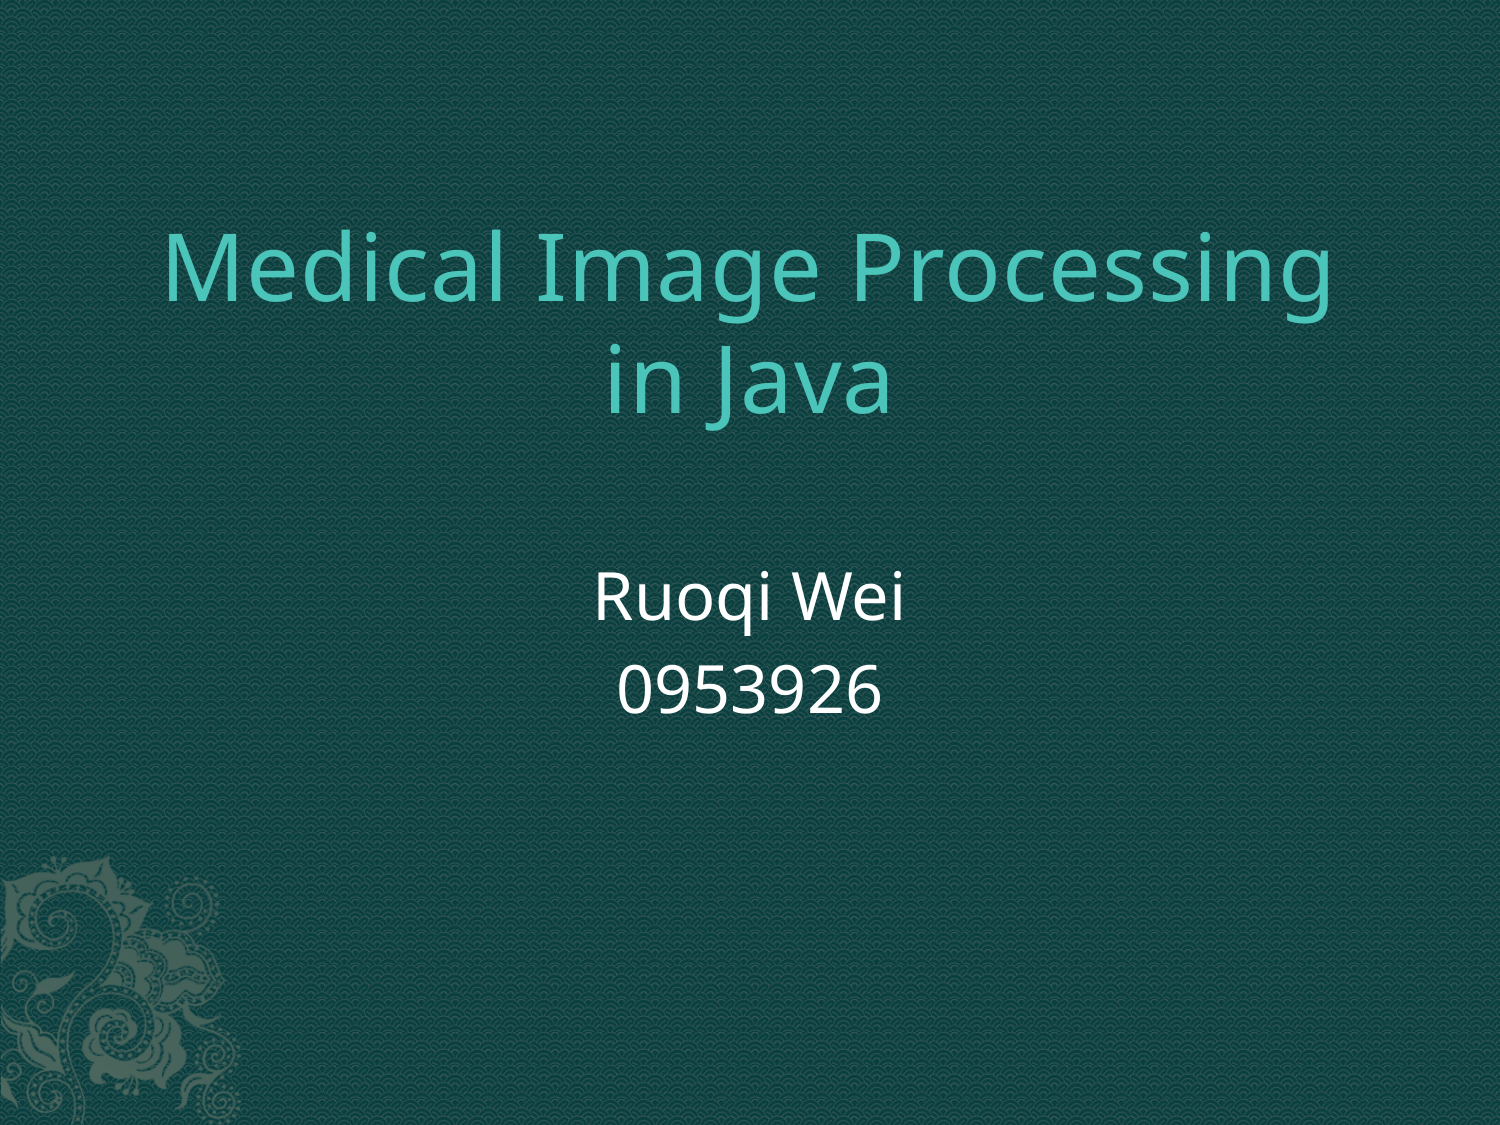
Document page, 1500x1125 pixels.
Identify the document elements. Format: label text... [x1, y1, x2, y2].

title Medical Image Processing in Java [112, 199, 1388, 441]
subtitle Ruoqi Wei 0953926 [249, 452, 1251, 739]
